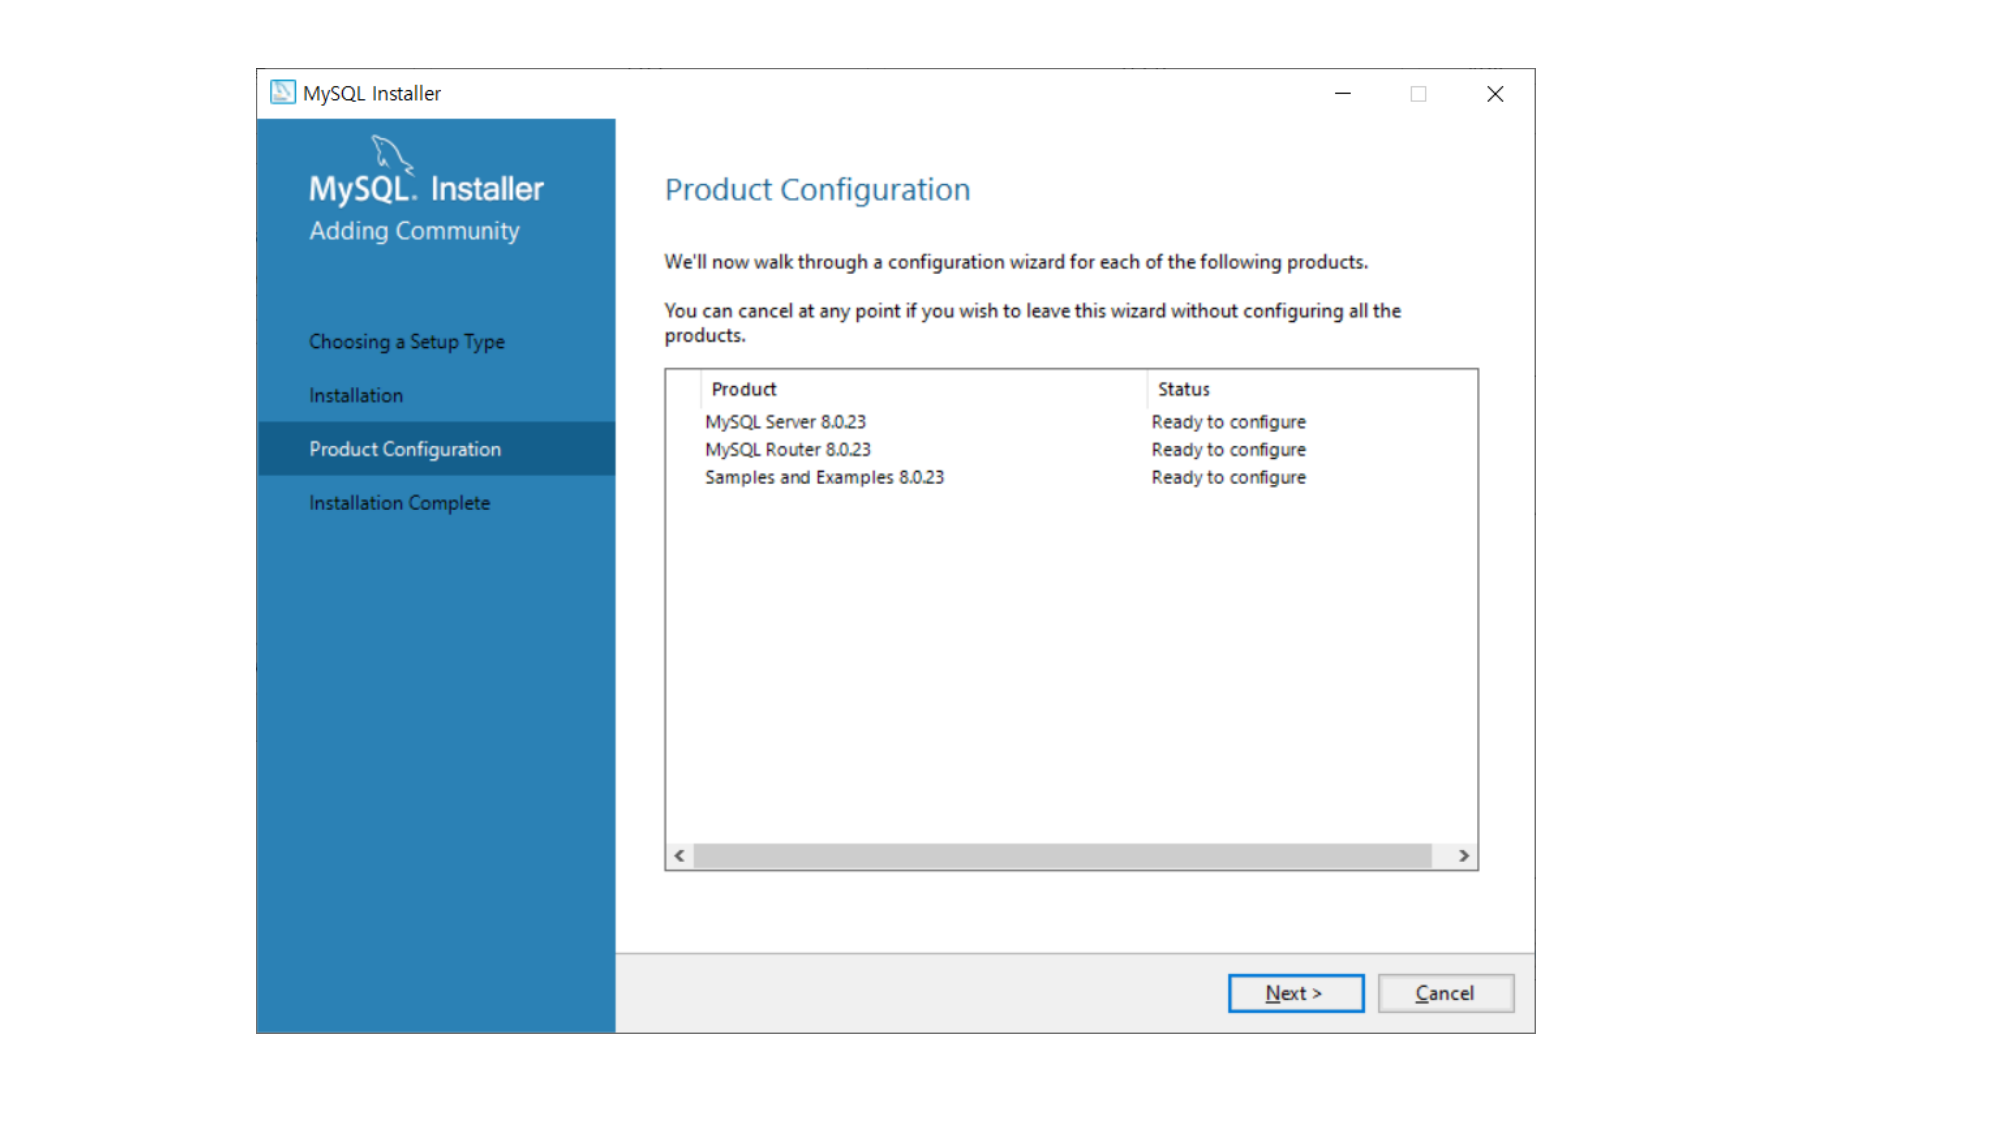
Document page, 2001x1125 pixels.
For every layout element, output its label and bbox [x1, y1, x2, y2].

picture [256, 68, 1536, 1034]
